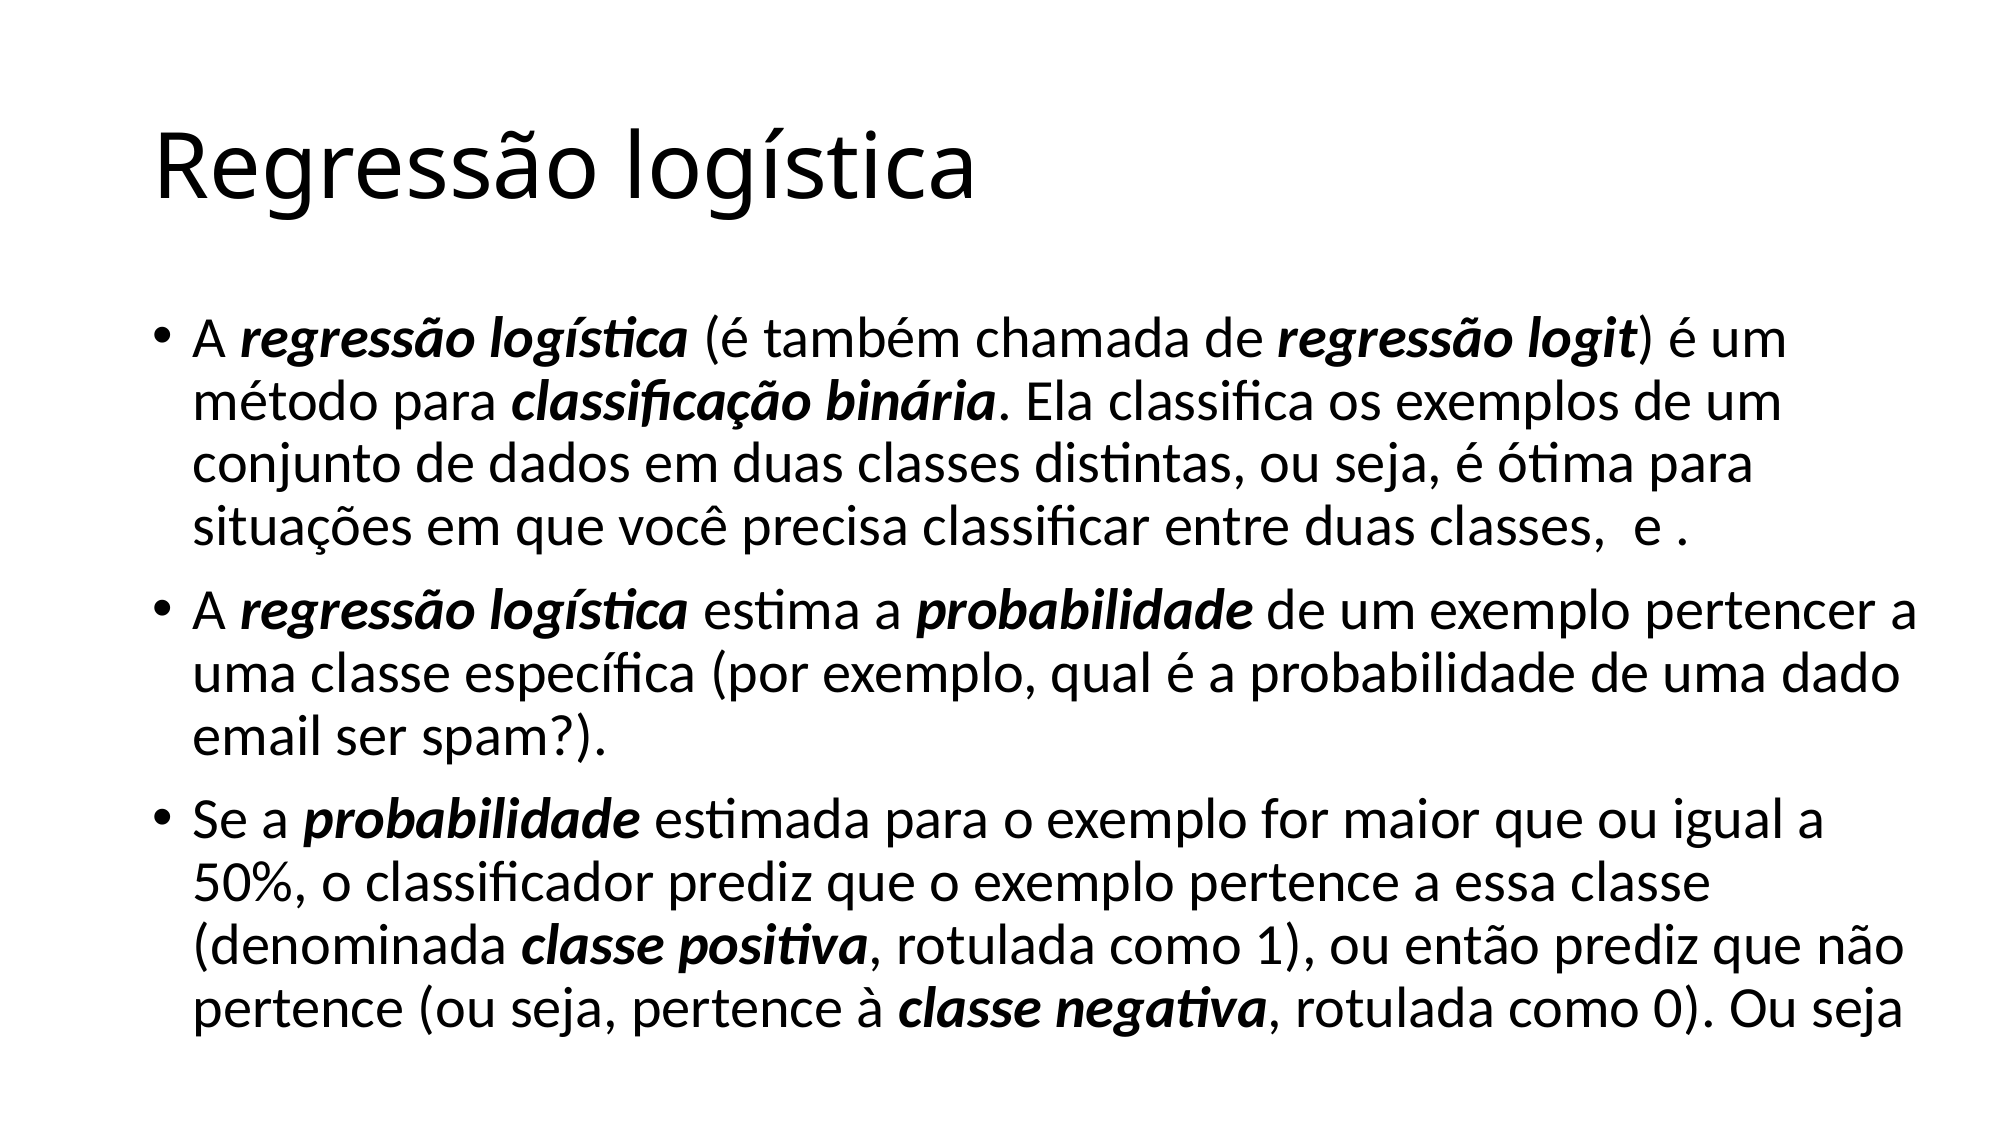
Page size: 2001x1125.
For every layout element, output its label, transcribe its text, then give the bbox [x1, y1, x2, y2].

title Regressão logística [137, 59, 1863, 278]
